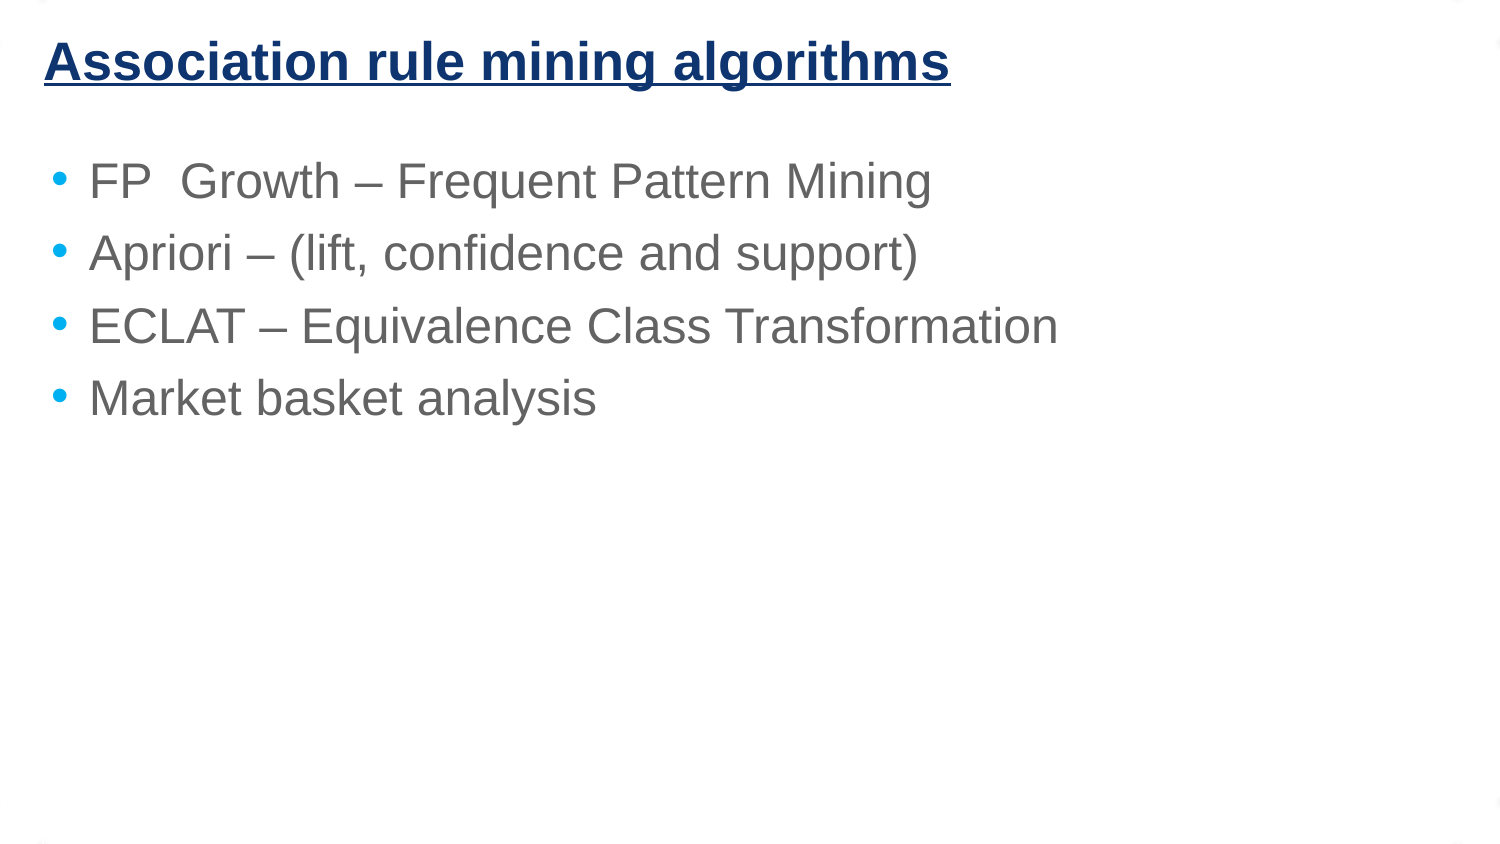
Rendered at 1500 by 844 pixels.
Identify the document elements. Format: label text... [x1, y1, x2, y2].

title Association rule mining algorithms [43, 21, 1057, 101]
list FP Growth – Frequent Pattern Mining Apriori – (lift, confidence and support) ECLAT – Equivalence Class Transformation Market basket analysis [43, 140, 1438, 788]
